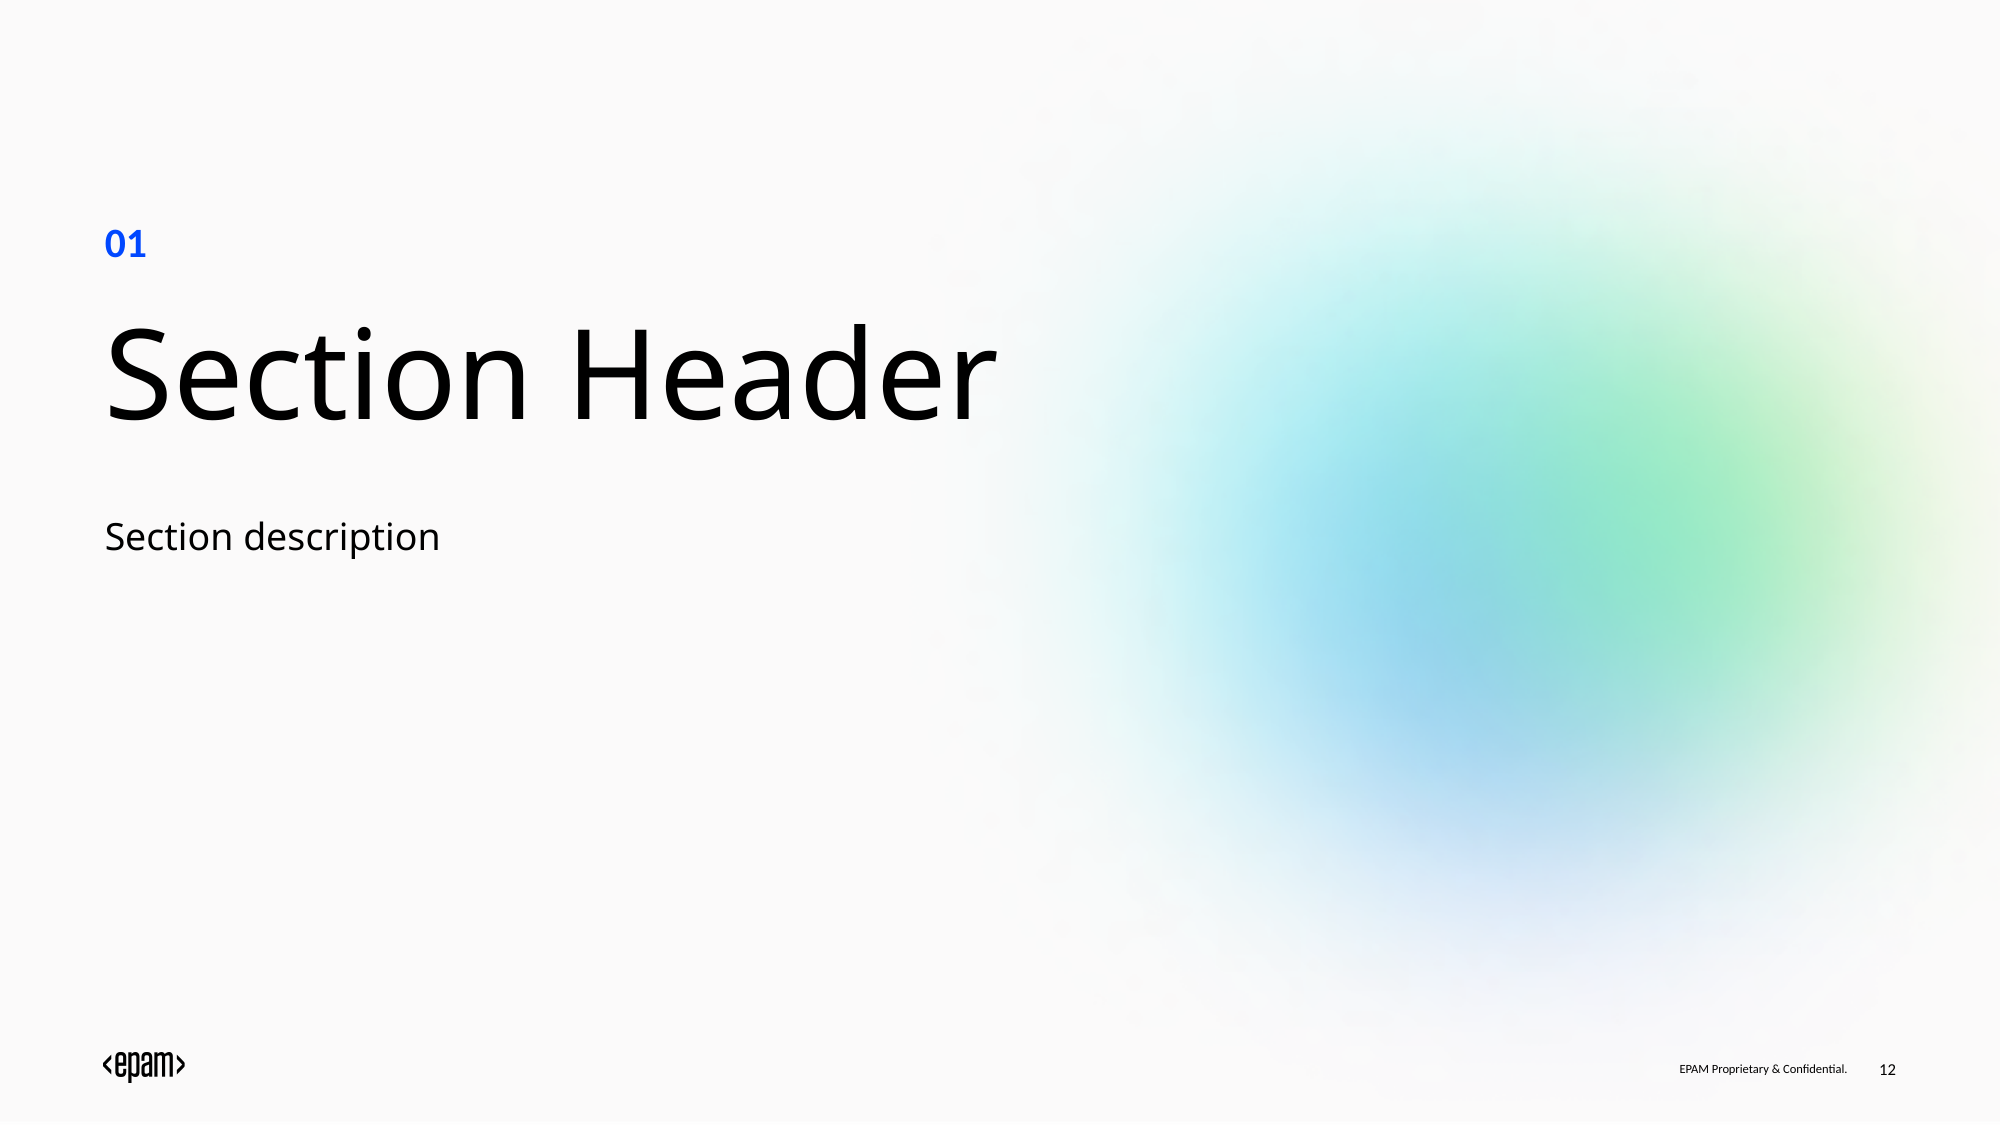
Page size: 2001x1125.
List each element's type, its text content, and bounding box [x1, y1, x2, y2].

text_box Section description [104, 512, 852, 559]
text_box Section Header [104, 294, 1031, 446]
picture [0, 0, 2000, 1125]
text_box 01 [104, 215, 187, 267]
